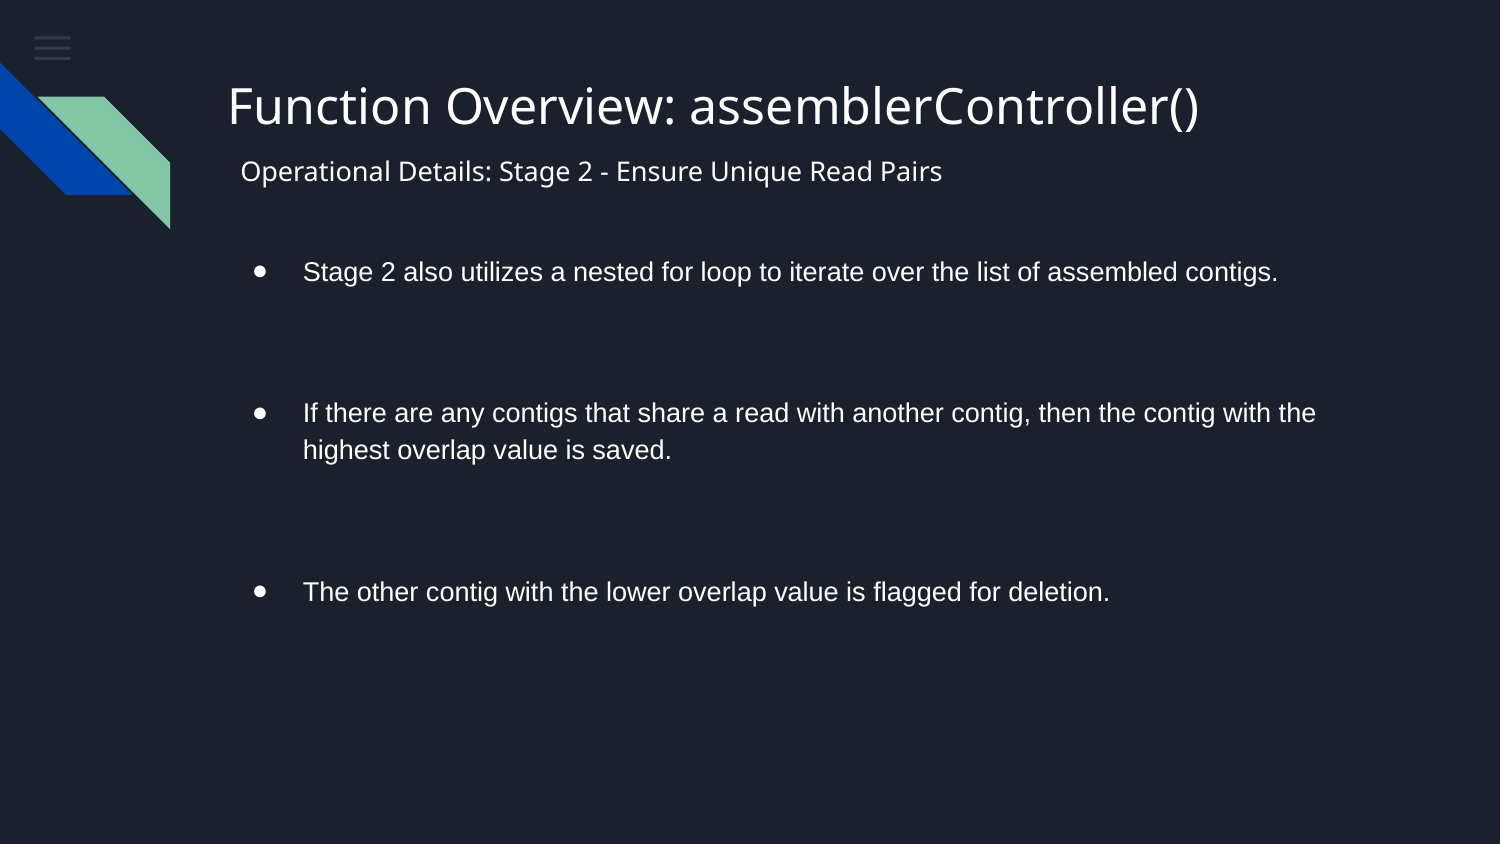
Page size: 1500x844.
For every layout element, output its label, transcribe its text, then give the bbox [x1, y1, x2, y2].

list Stage 2 also utilizes a nested for loop to iterate over the list of assembled contigs. If there are any contigs that share a read with another contig, then the contig with the highest overlap value is saved. The other contig with the lower overlap value is flagged for deletion. [212, 234, 1368, 714]
list Operational Details: Stage 2 - Ensure Unique Read Pairs [225, 135, 1381, 196]
title Function Overview: assemblerController() [212, 59, 1293, 234]
